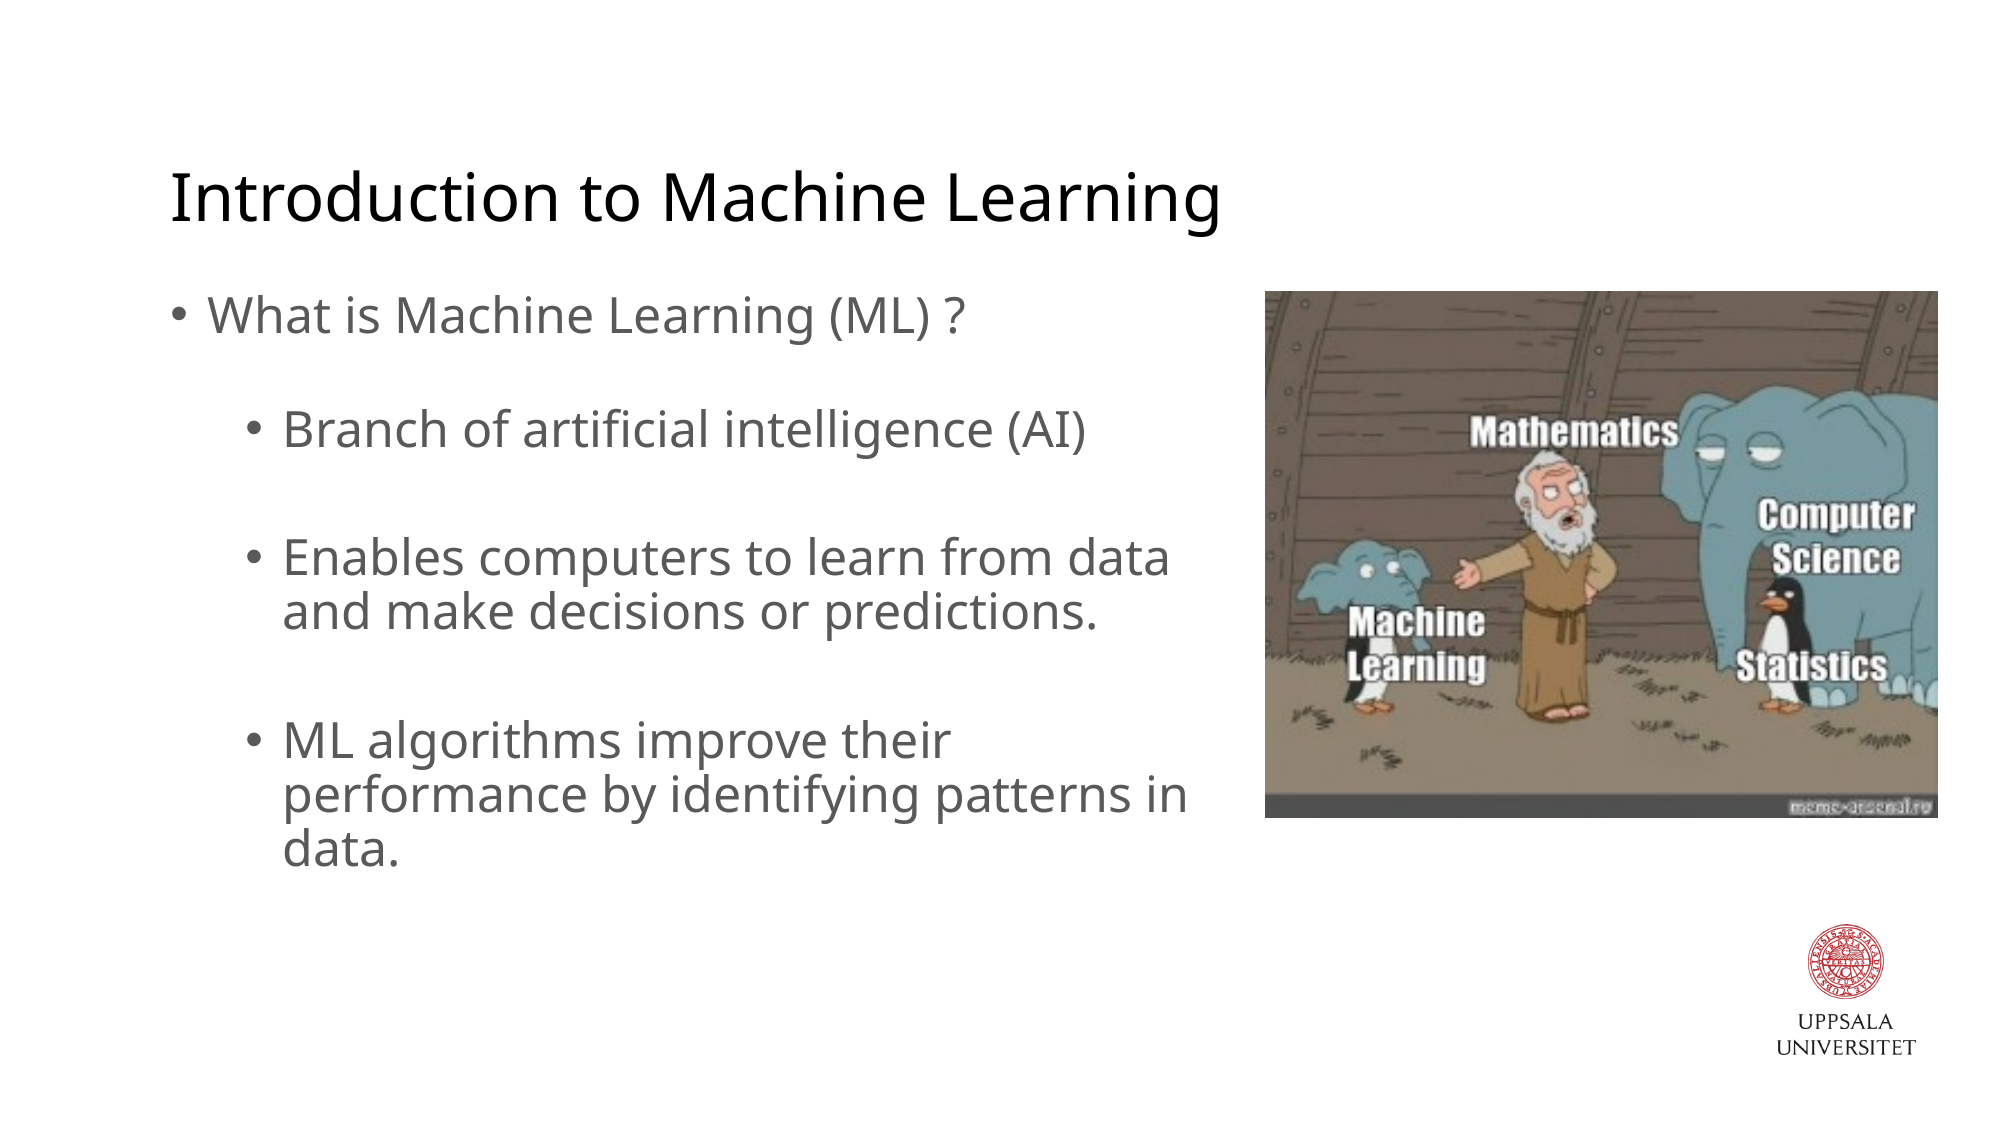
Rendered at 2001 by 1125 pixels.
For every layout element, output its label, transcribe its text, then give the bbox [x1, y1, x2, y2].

title Introduction to Machine Learning [155, 137, 1710, 255]
picture [1777, 924, 1916, 1055]
list What is Machine Learning (ML) ? Branch of artificial intelligence (AI) Enables computers to learn from data and make decisions or predictions. ML algorithms improve their performance by identifying patterns in data. [155, 291, 1266, 988]
picture [1265, 291, 1938, 818]
